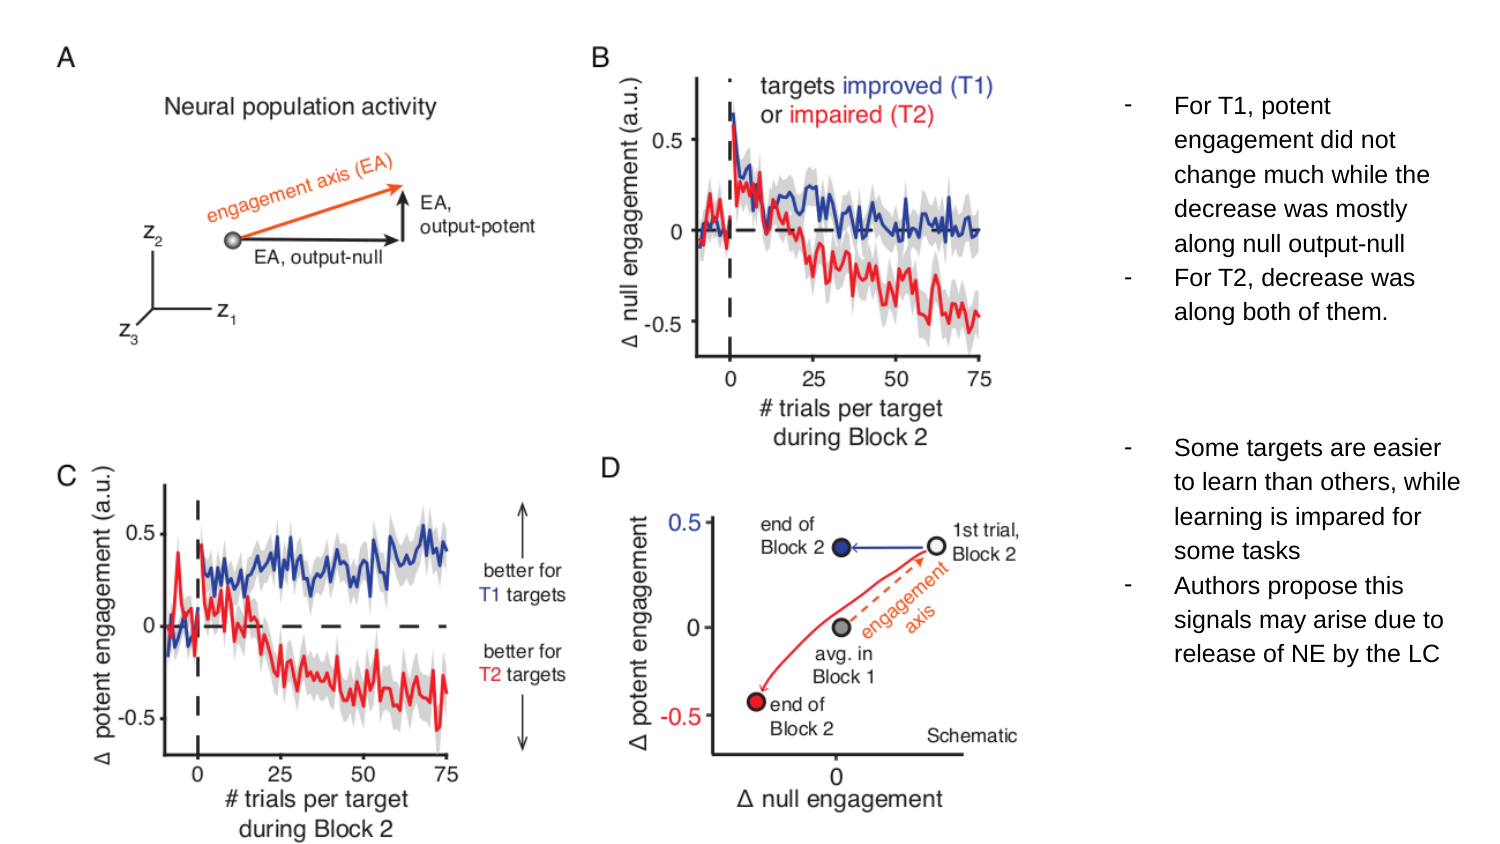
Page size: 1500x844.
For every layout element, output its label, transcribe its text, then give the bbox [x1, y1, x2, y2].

picture [0, 0, 1101, 844]
list For T1, potent engagement did not change much while the decrease was mostly along null output-null For T2, decrease was along both of them. Some targets are easier to learn than others, while learning is impared for some tasks Authors propose this signals may arise due to release of NE by the LC [1104, 69, 1479, 813]
